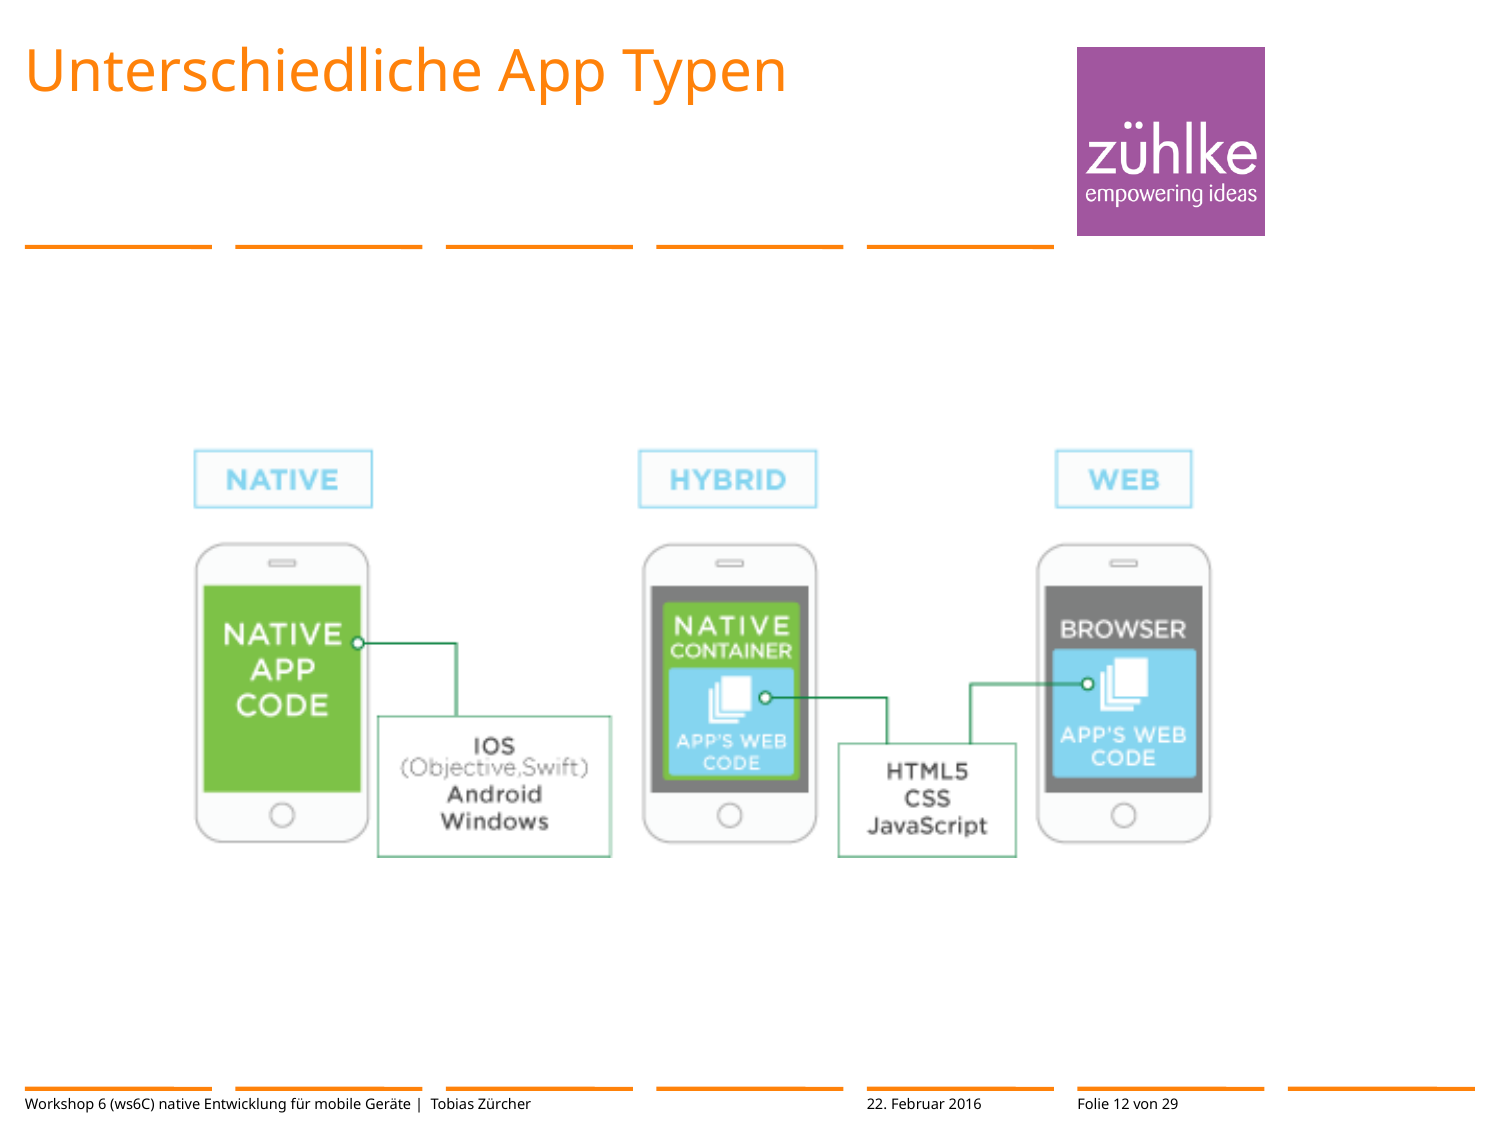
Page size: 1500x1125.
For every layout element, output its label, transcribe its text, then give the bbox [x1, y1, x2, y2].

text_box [165, 410, 1228, 858]
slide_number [866, 1094, 1054, 1113]
title Unterschiedliche App Typen [24, 36, 1055, 236]
picture [1077, 47, 1265, 236]
slide_number Folie 12 von 29 [1077, 1094, 1265, 1113]
footer Workshop 6 (ws6C) native Entwicklung für mobile Geräte | Tobias Zürcher [24, 1094, 844, 1113]
